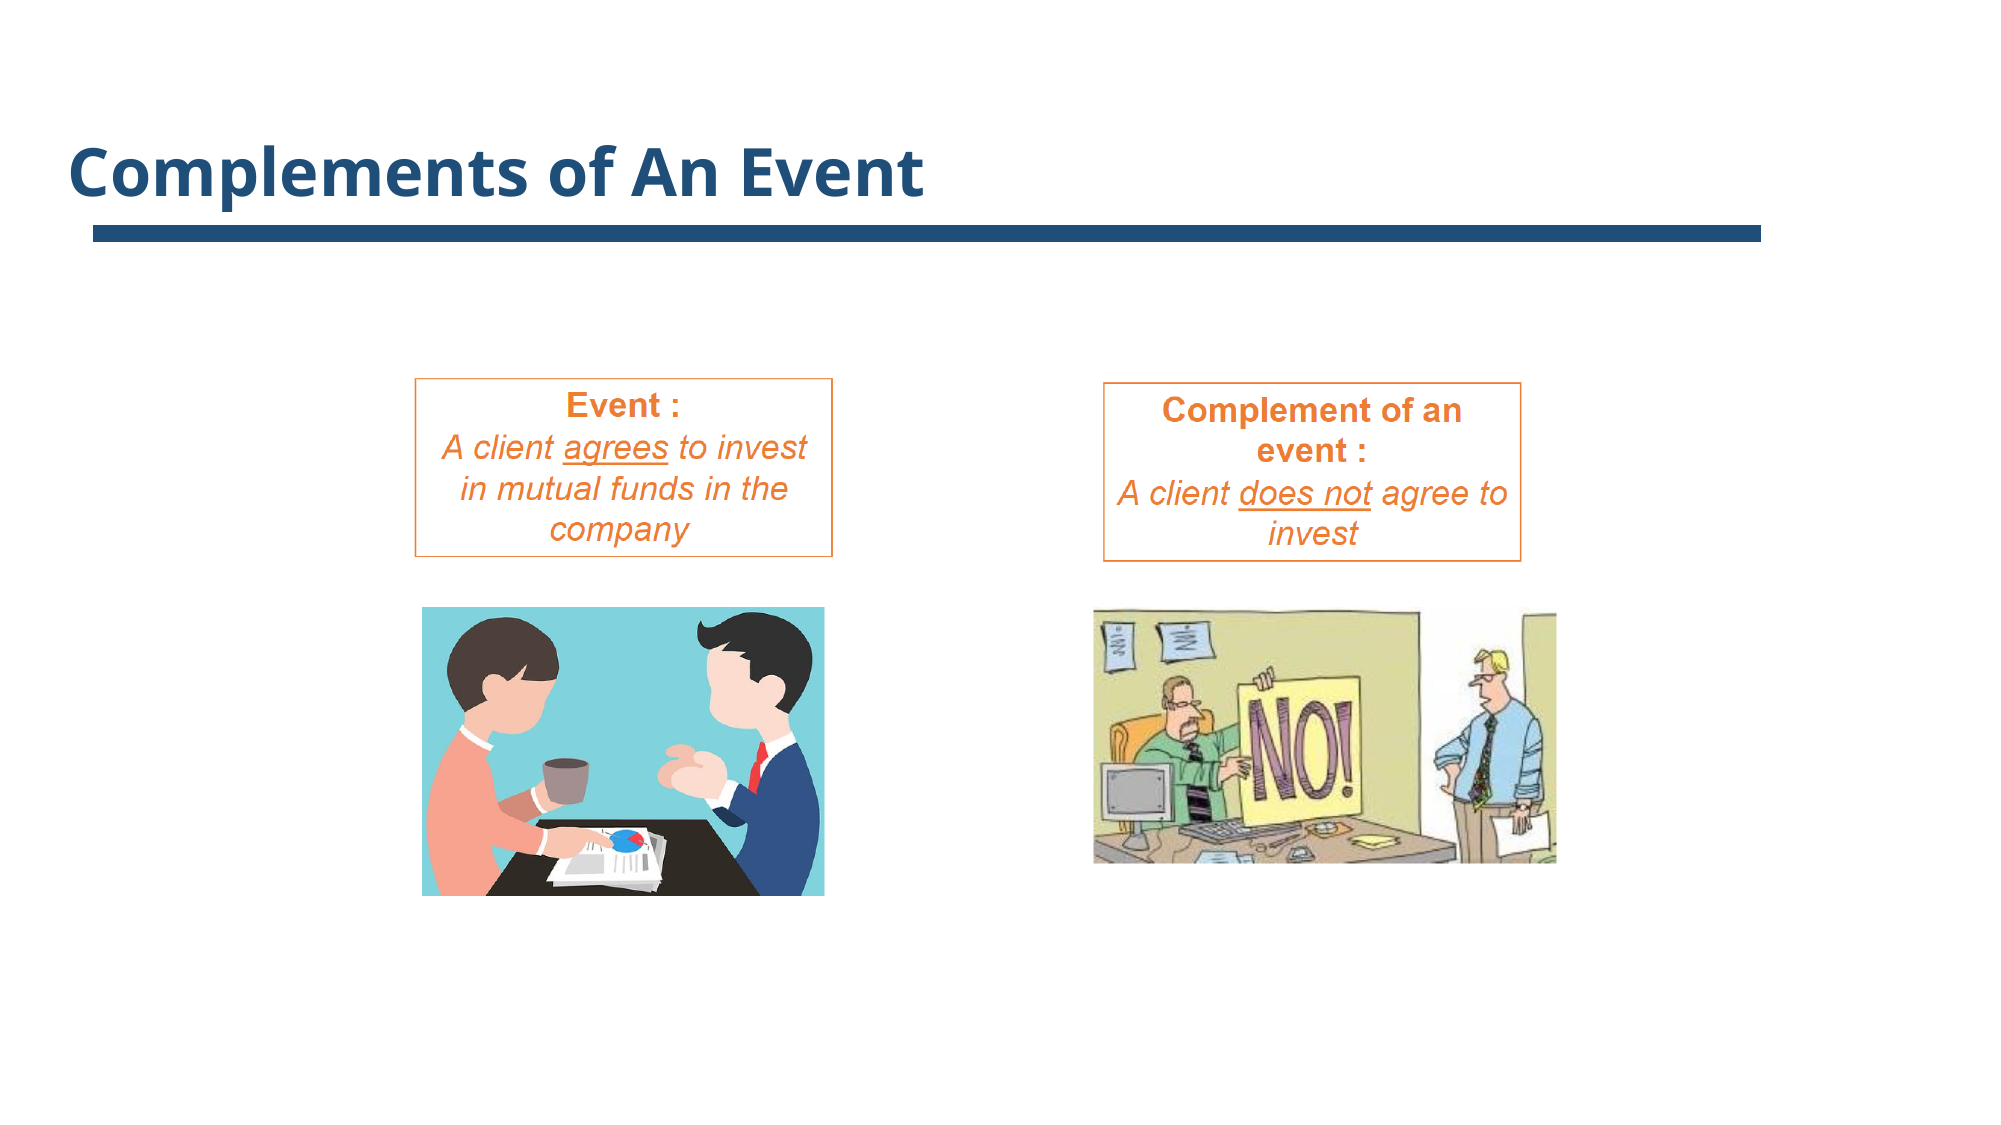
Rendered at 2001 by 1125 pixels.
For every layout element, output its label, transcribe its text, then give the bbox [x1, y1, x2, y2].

text_box Complements of An Event [0, 120, 995, 221]
text_box [1665, 223, 1763, 244]
text_box [91, 223, 179, 244]
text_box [179, 152, 1665, 1125]
